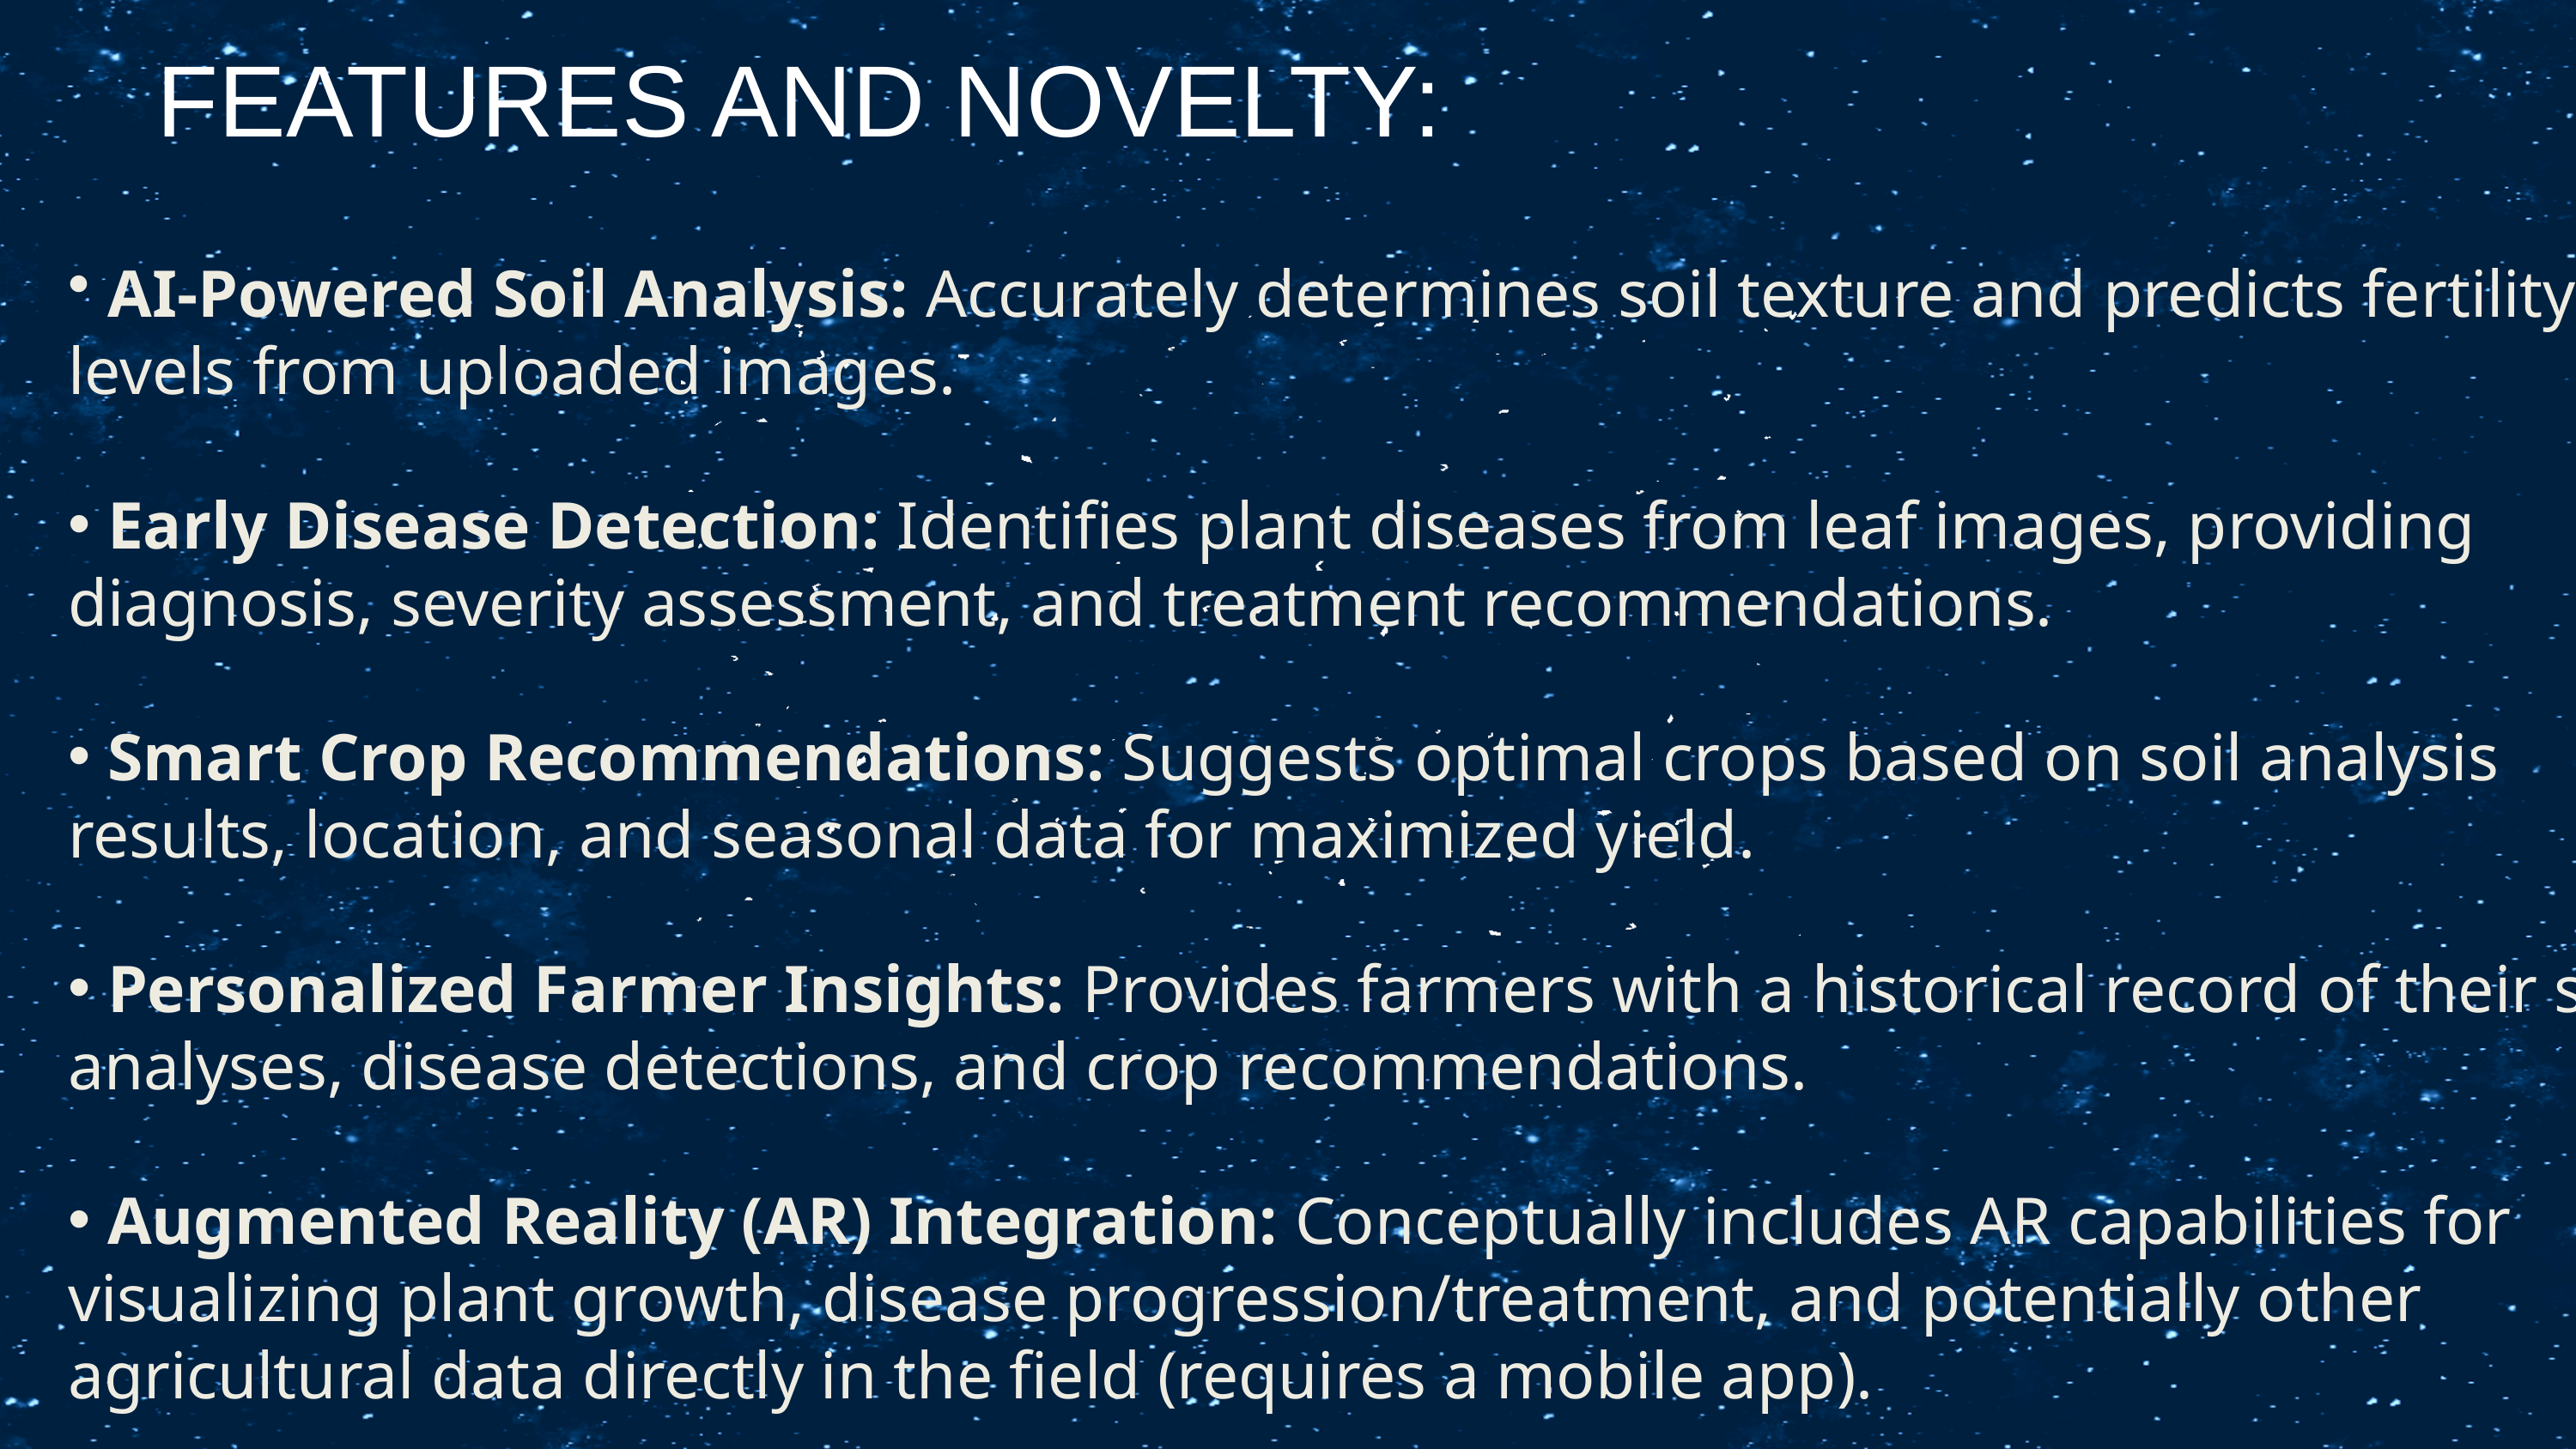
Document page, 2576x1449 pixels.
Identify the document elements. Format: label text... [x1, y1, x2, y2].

text_box AI-Powered Soil Analysis: Accurately determines soil texture and predicts fertility levels from uploaded images. Early Disease Detection: Identifies plant diseases from leaf images, providing diagnosis, severity assessment, and treatment recommendations. Smart Crop Recommendations: Suggests optimal crops based on soil analysis results, location, and seasonal data for maximized yield. Personalized Farmer Insights: Provides farmers with a historical record of their soil analyses, disease detections, and crop recommendations. Augmented Reality (AR) Integration: Conceptually includes AR capabilities for visualizing plant growth, disease progression/treatment, and potentially other agricultural data directly in the field (requires a mobile app). [55, 246, 2576, 1419]
picture [680, 307, 1801, 936]
text_box [0, 0, 2576, 1449]
text_box FEATURES AND NOVELTY: [88, 24, 1539, 157]
